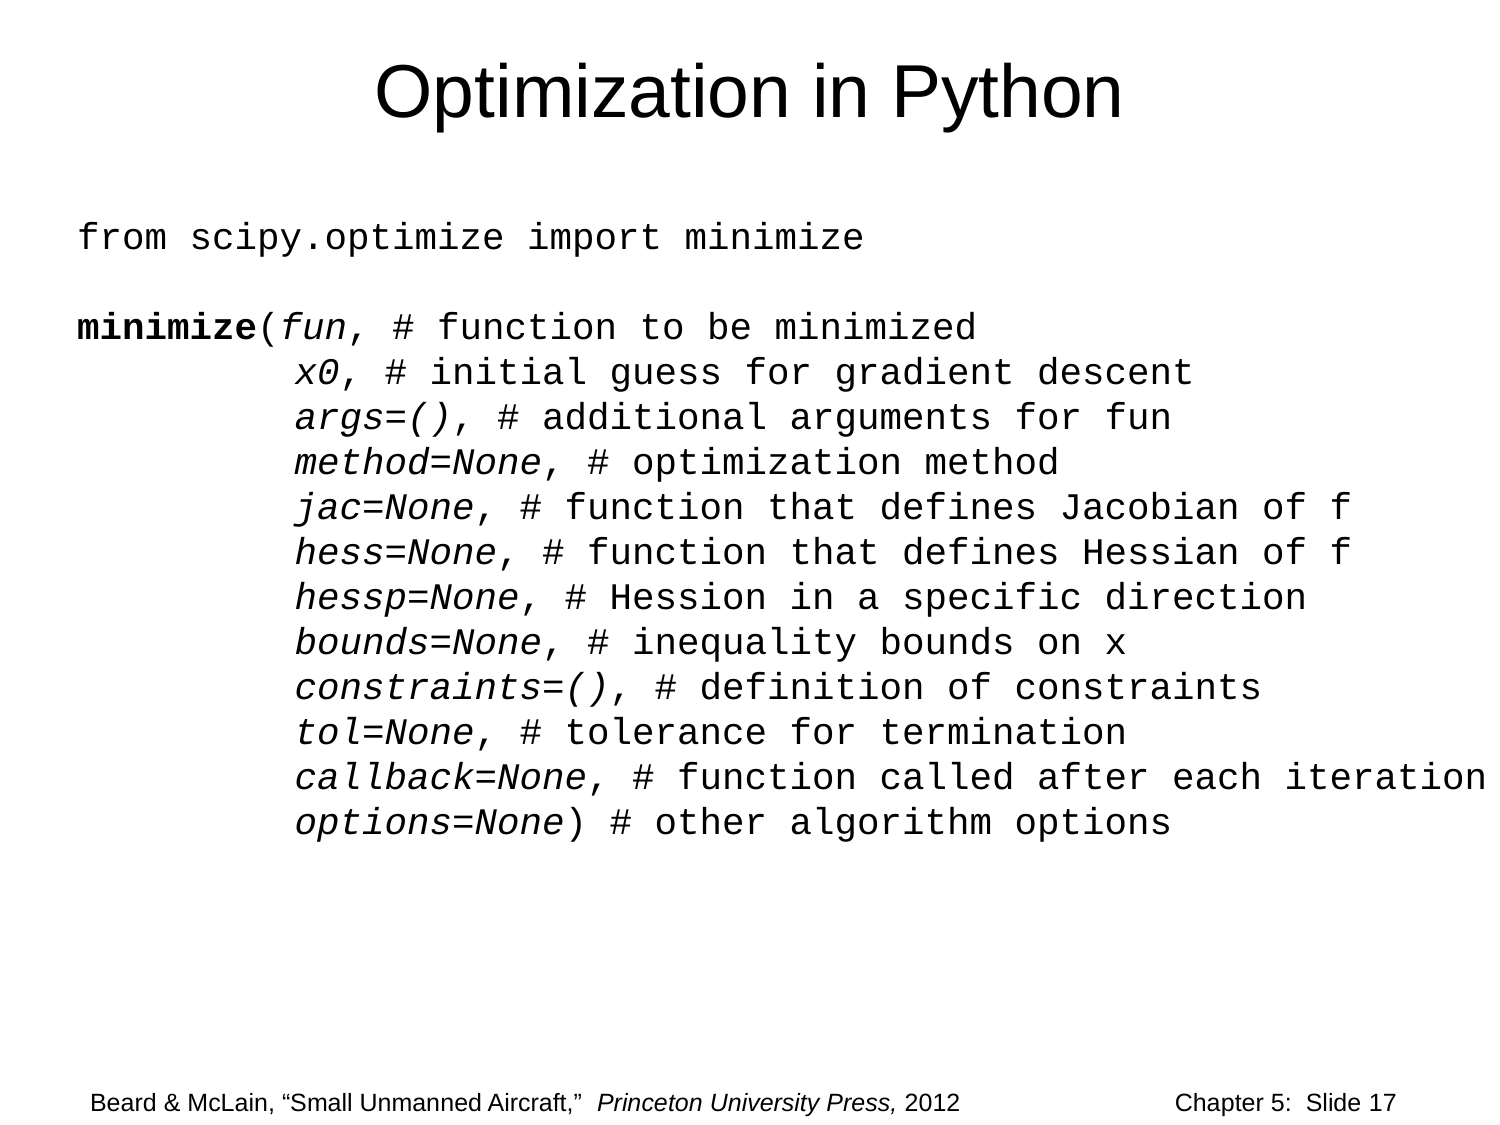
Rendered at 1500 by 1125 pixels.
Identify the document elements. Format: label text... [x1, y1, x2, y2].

text_box from scipy.optimize import minimize minimize(fun, # function to be minimized x0, # initial guess for gradient descent args=(), # additional arguments for fun method=None, # optimization method jac=None, # function that defines Jacobian of f hess=None, # function that defines Hessian of f hessp=None, # Hession in a specific direction bounds=None, # inequality bounds on x constraints=(), # definition of constraints tol=None, # tolerance for termination callback=None, # function called after each iteration options=None) # other algorithm options [62, 204, 1500, 850]
title Optimization in Python [74, 29, 1426, 146]
